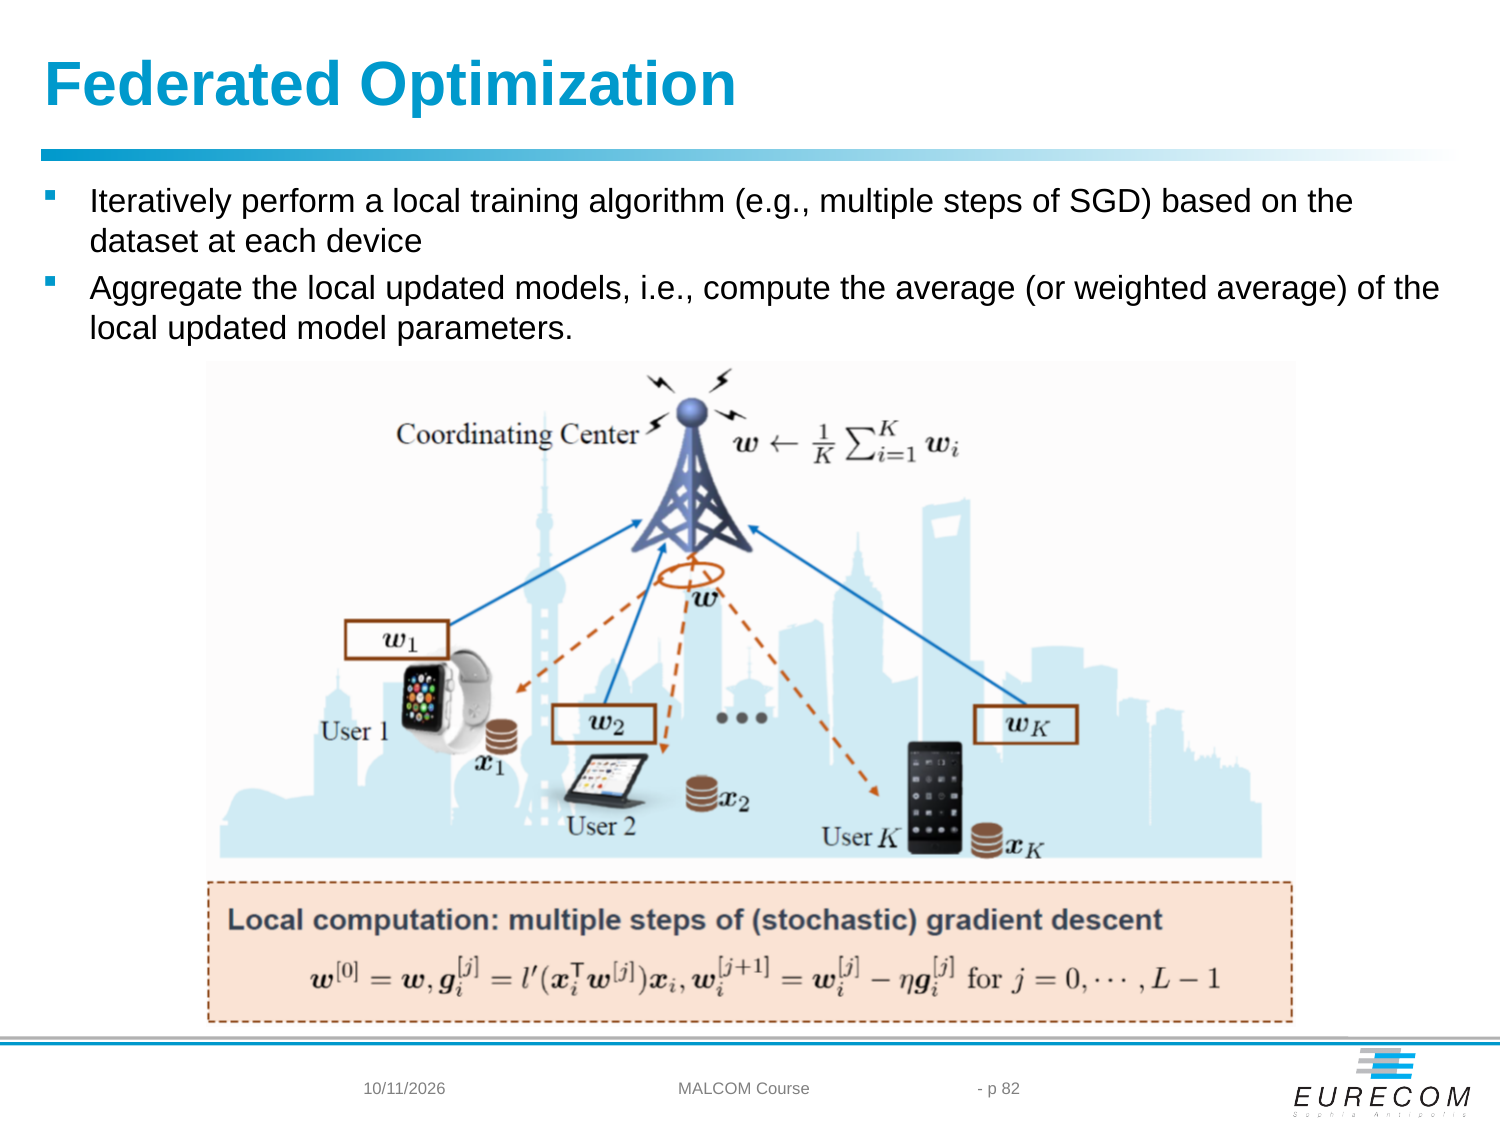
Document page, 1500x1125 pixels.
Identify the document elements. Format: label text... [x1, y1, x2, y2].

picture [206, 361, 1296, 1027]
footer MALCOM Course [537, 1070, 951, 1103]
slide_number - p 82 [962, 1070, 1081, 1103]
text_box Federated Optimization [29, 35, 1436, 125]
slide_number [348, 1070, 526, 1103]
text_box Iteratively perform a local training algorithm (e.g., multiple steps of SGD) based on the dataset at each device Aggregate the local updated models, i.e., compute the average (or weighted average) of the local updated model parameters. [0, 125, 1483, 232]
picture [1293, 1048, 1477, 1118]
